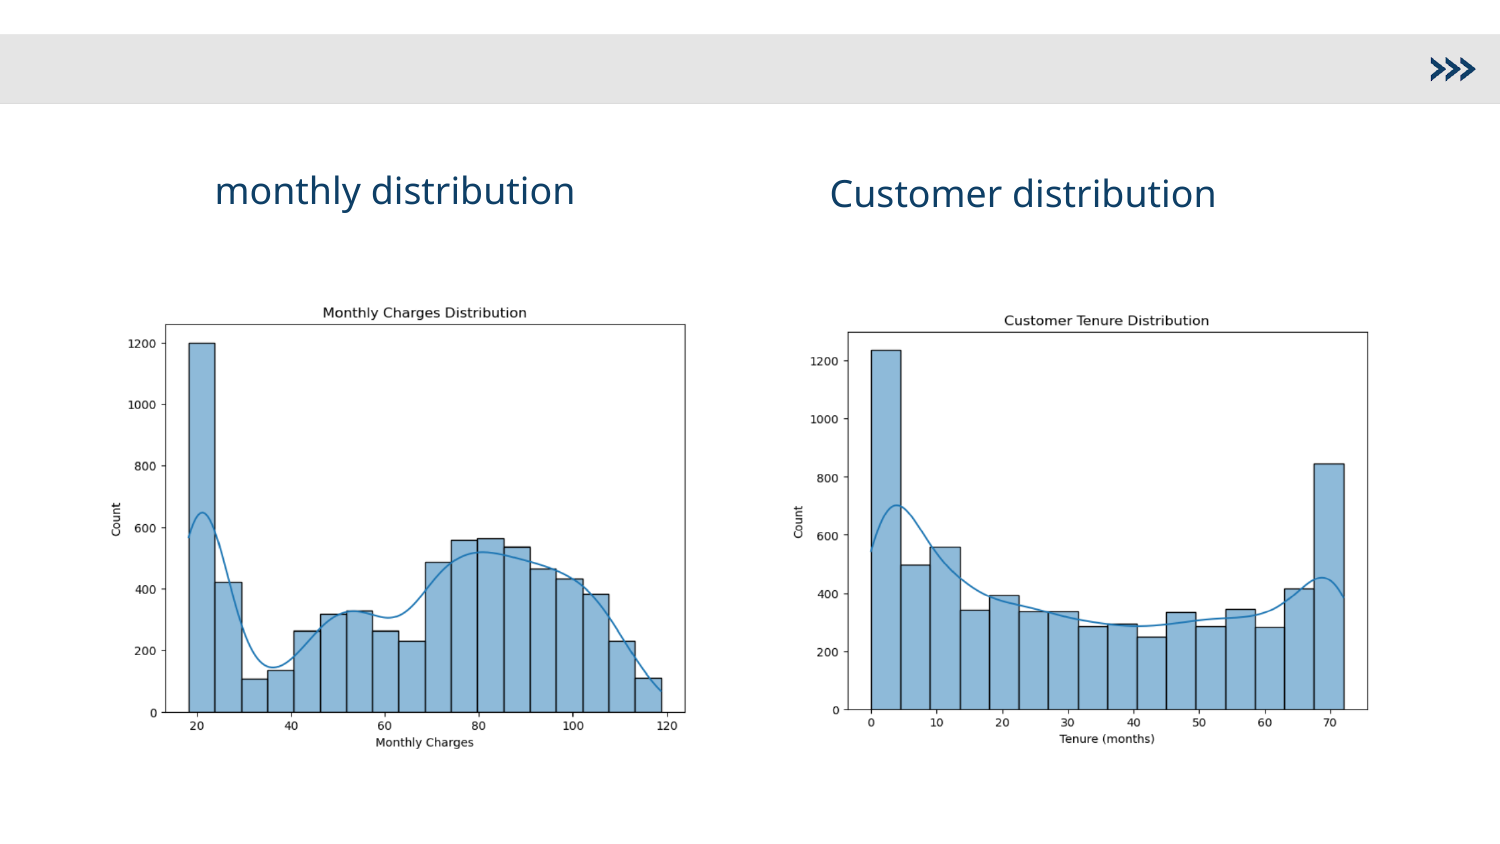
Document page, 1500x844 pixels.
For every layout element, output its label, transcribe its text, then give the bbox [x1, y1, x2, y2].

title monthly distribution [212, 165, 613, 295]
text_box Customer distribution [827, 168, 1416, 215]
picture [0, 28, 1500, 109]
picture [102, 296, 749, 757]
picture [785, 305, 1458, 757]
